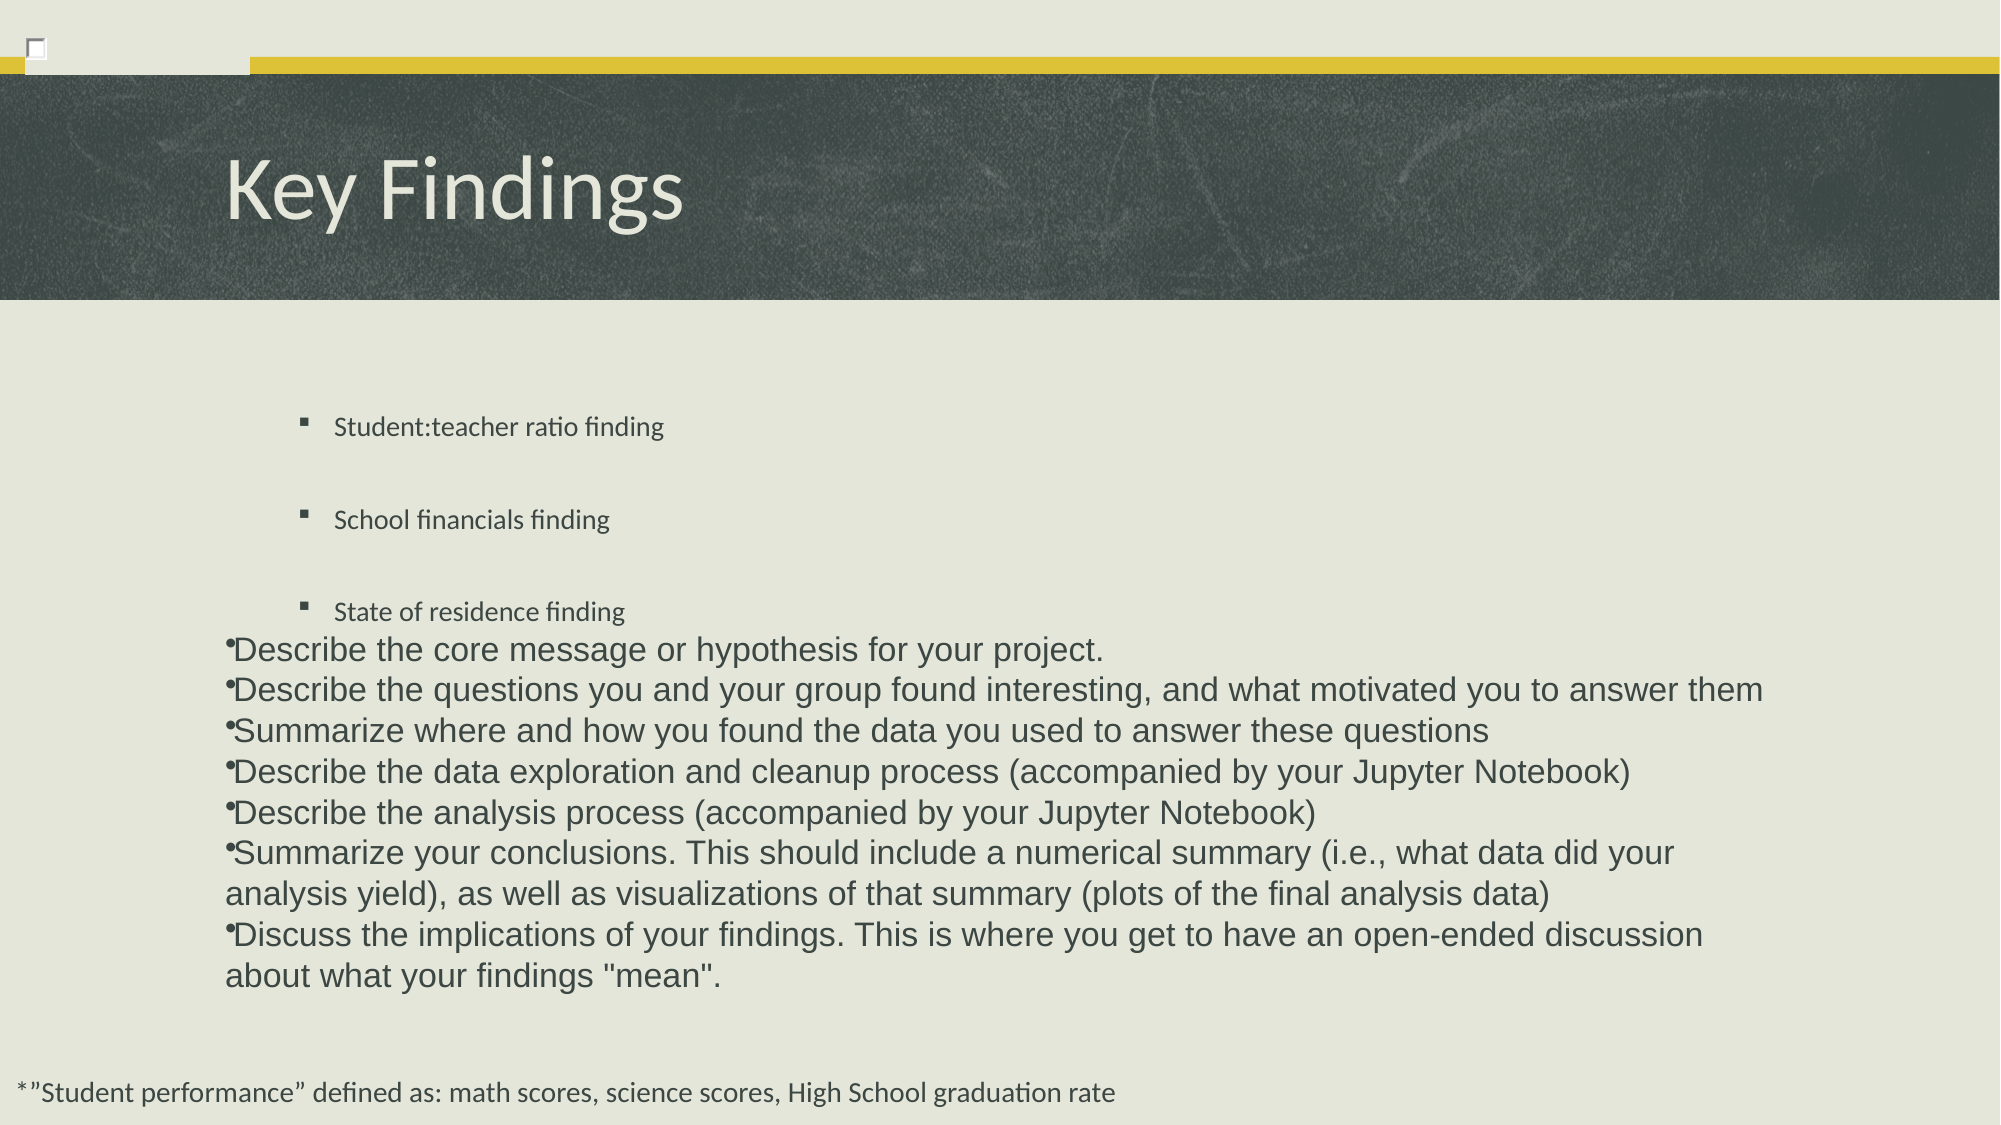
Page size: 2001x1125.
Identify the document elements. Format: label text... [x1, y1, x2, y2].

picture [0, 74, 2000, 300]
text_box *”Student performance” defined as: math scores, science scores, High School graduation rate [0, 1066, 1190, 1117]
list Student:teacher ratio finding School financials finding State of residence finding Describe the core message or hypothesis for your project. Describe the questions you and your group found interesting, and what motivated you to answer them Summarize where and how you found the data you used to answer these questions Describe the data exploration and cleanup process (accompanied by your Jupyter Notebook) Describe the analysis process (accompanied by your Jupyter Notebook) Summarize your conclusions. This should include a numerical summary (i.e., what data did your analysis yield), as well as visualizations of that summary (plots of the final analysis data) Discuss the implications of your findings. This is where you get to have an open-ended discussion about what your findings "mean". [210, 359, 1790, 1014]
title Key Findings [210, 76, 1790, 300]
